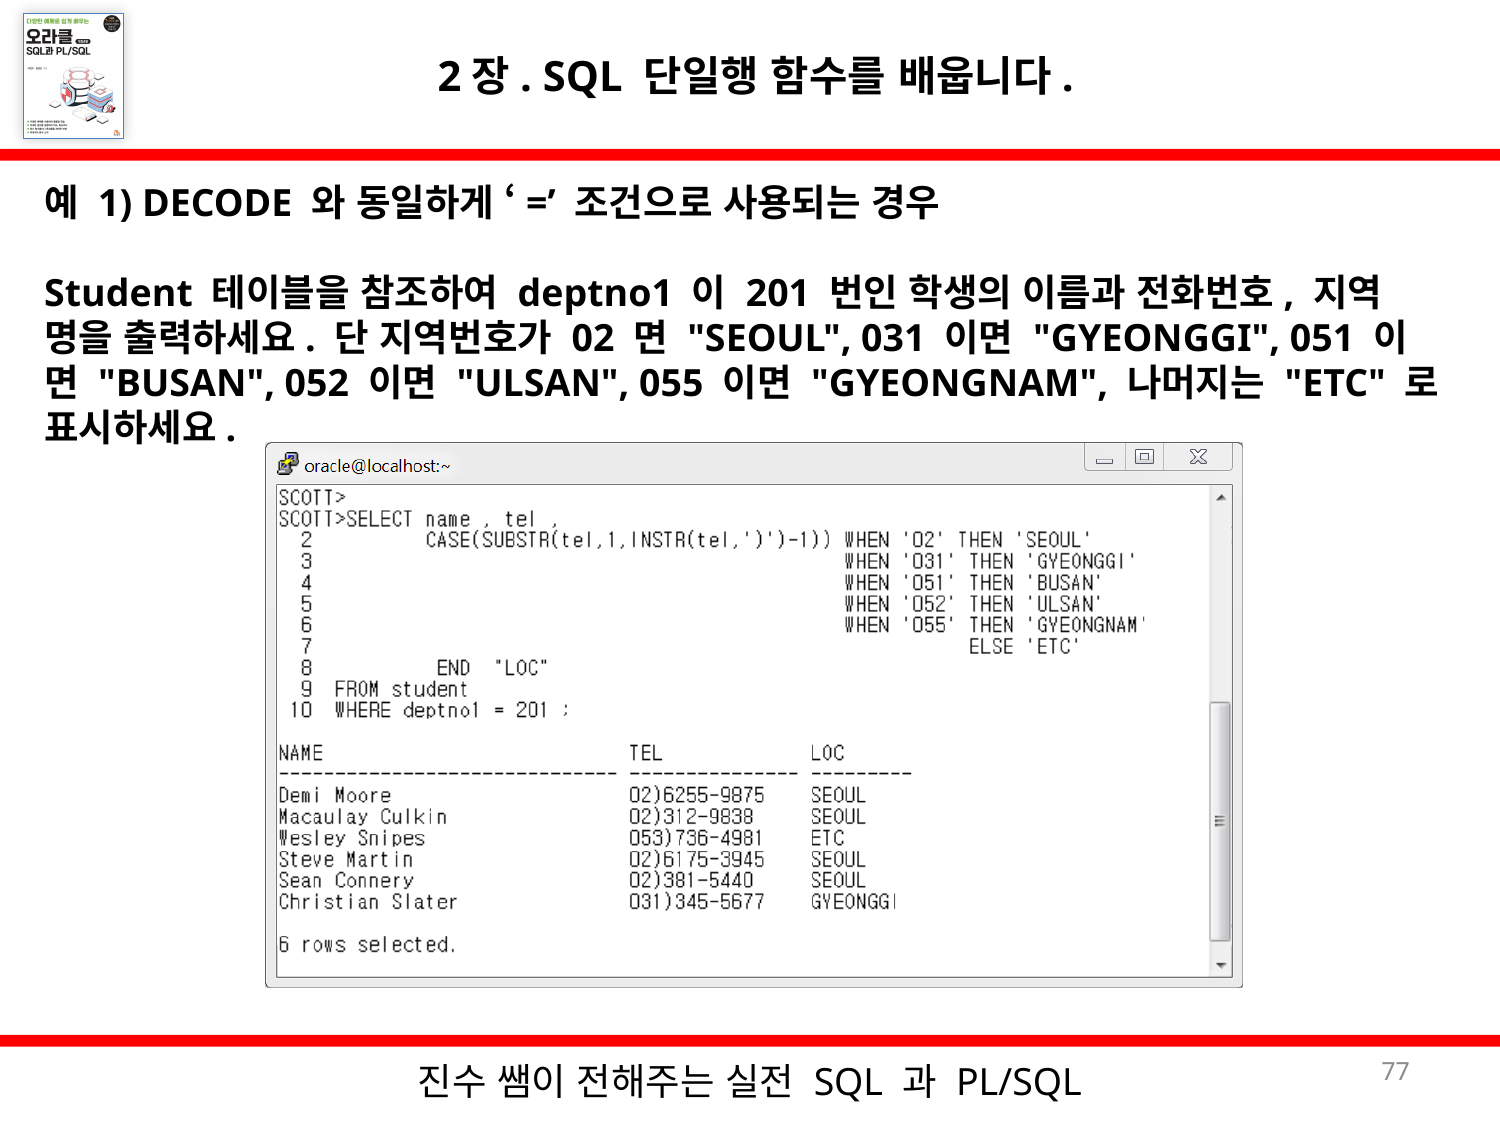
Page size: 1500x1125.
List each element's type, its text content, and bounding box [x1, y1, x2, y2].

picture [23, 13, 125, 140]
text_box [0, 147, 1500, 163]
text_box [0, 1033, 1500, 1049]
text_box 예 1) DECODE 와 동일하게 ‘=’ 조건으로 사용되는 경우 Student 테이블을 참조하여 deptno1 이 201 번인 학생의 이름과 전화번호, 지역 명을 출력하세요. 단 지역번호가 02 면 "SEOUL", 031 이면 "GYEONGGI", 051 이면 "BUSAN", 052 이면 "ULSAN", 055 이면 "GYEONGNAM", 나머지는 "ETC" 로 표시하세요. [27, 159, 1473, 470]
text_box 2장. SQL 단일행 함수를 배웁니다. [252, 0, 1260, 151]
text_box 진수 쌤이 전해주는 실전 SQL 과 PL/SQL [311, 1045, 1189, 1115]
slide_number 77 [1074, 1042, 1425, 1103]
picture [265, 442, 1244, 988]
